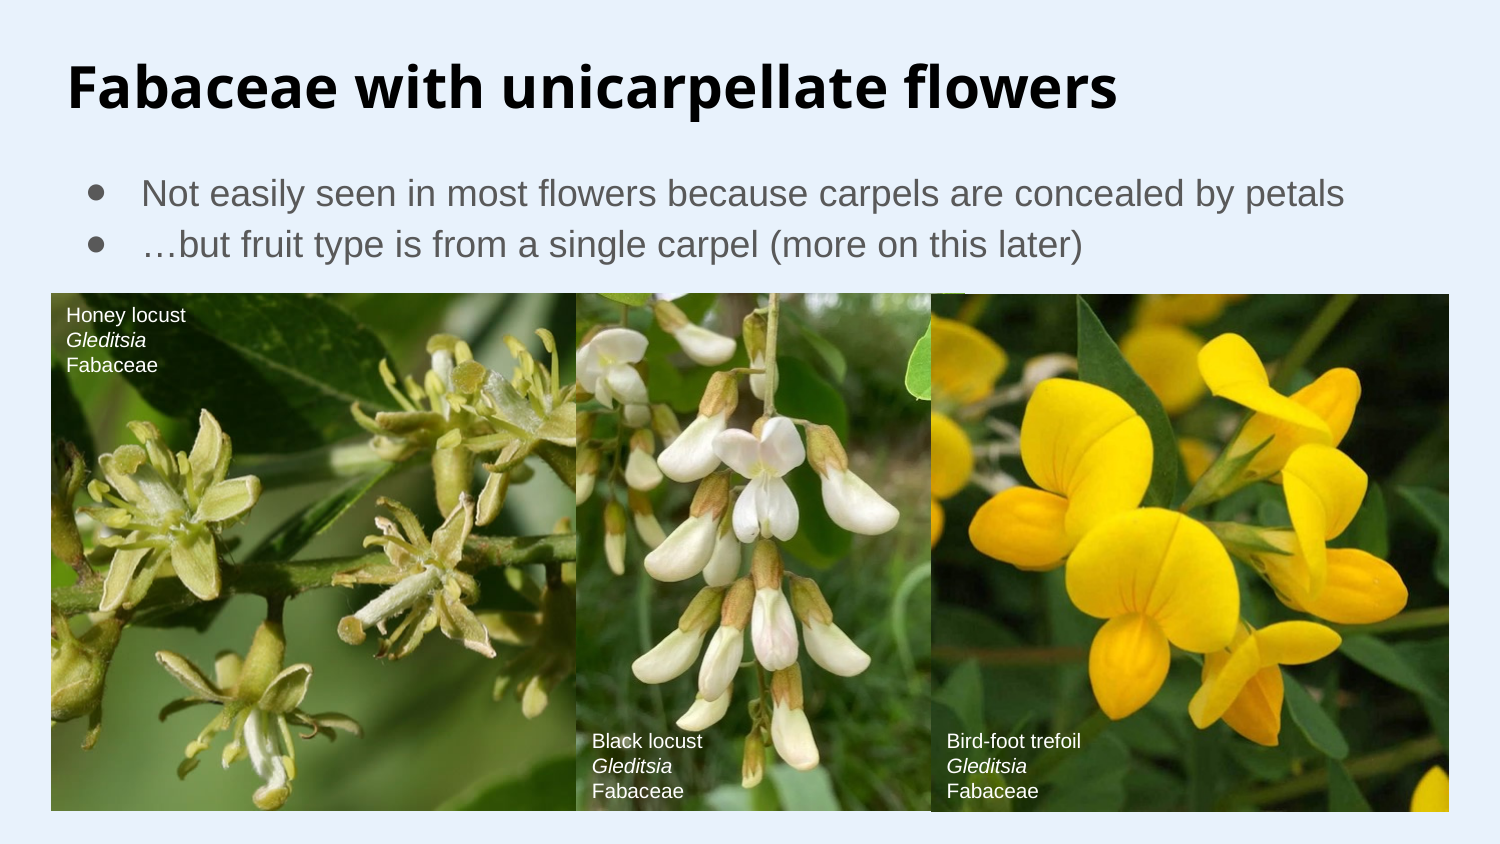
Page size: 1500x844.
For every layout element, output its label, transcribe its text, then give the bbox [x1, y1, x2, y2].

picture [50, 293, 1450, 812]
list Not easily seen in most flowers because carpels are concealed by petals …but fruit type is from a single carpel (more on this later) [51, 146, 1449, 293]
title Fabaceae with unicarpellate flowers [51, 35, 1449, 130]
